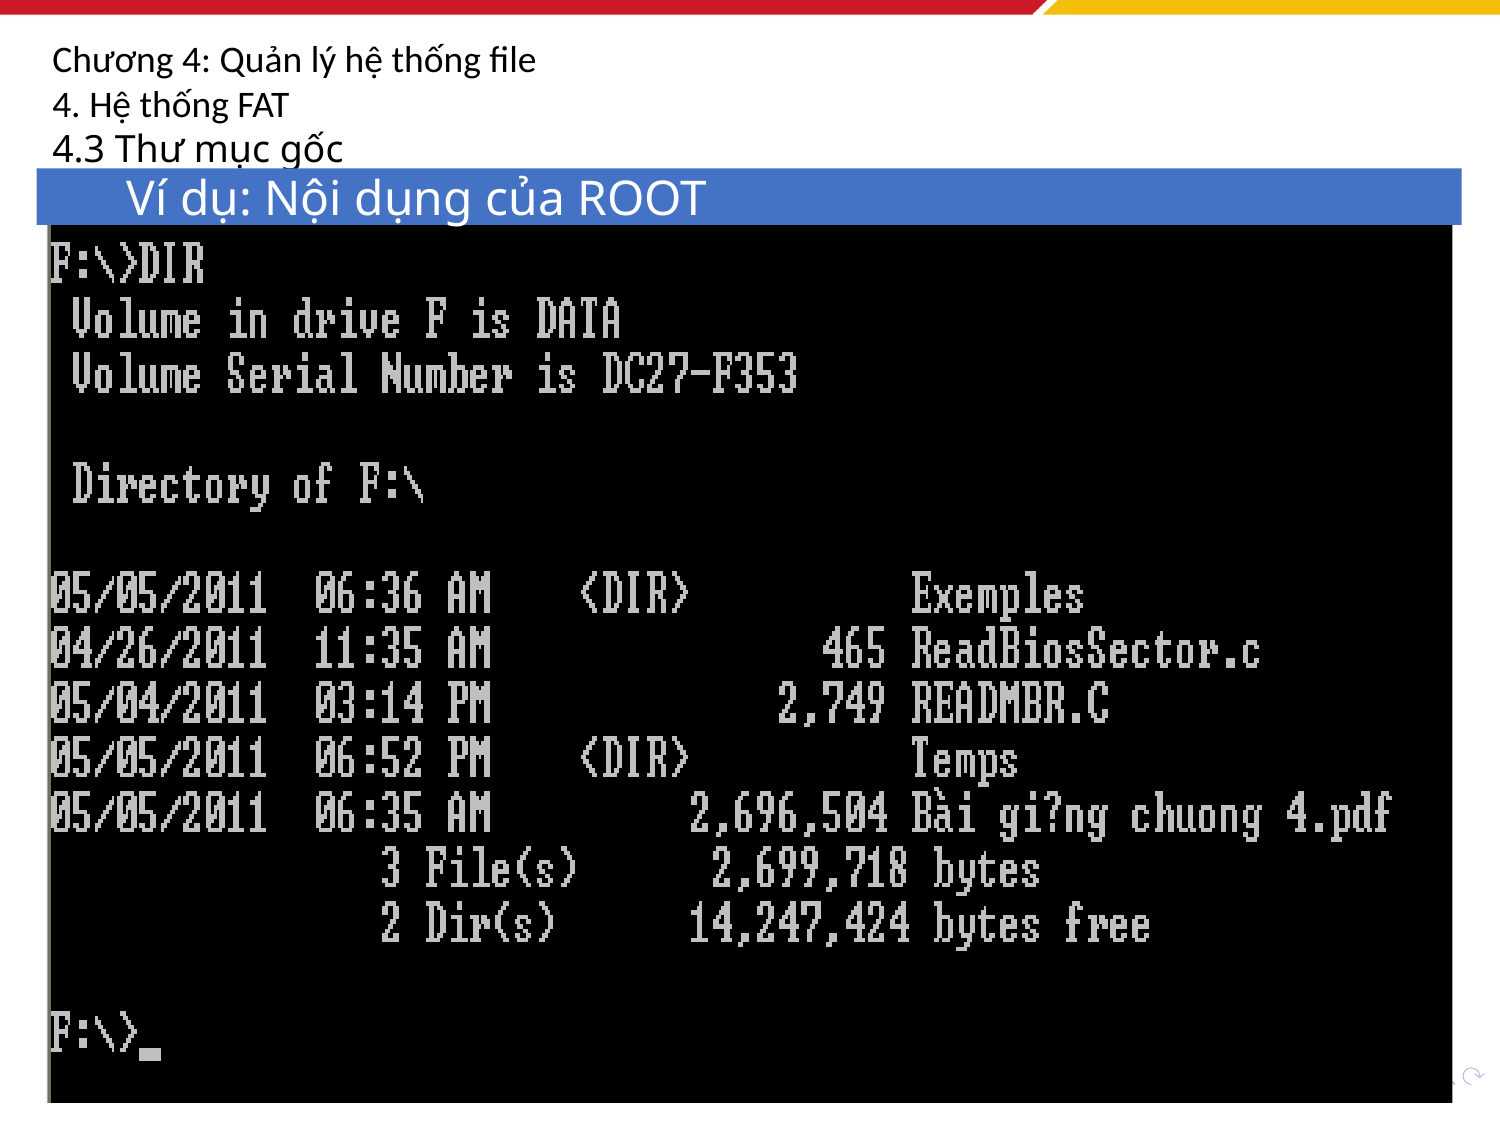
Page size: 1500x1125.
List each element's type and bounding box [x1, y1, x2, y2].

text_box [36, 27, 1472, 1103]
picture [0, 0, 1500, 1125]
text_box [1463, 1067, 1485, 1085]
